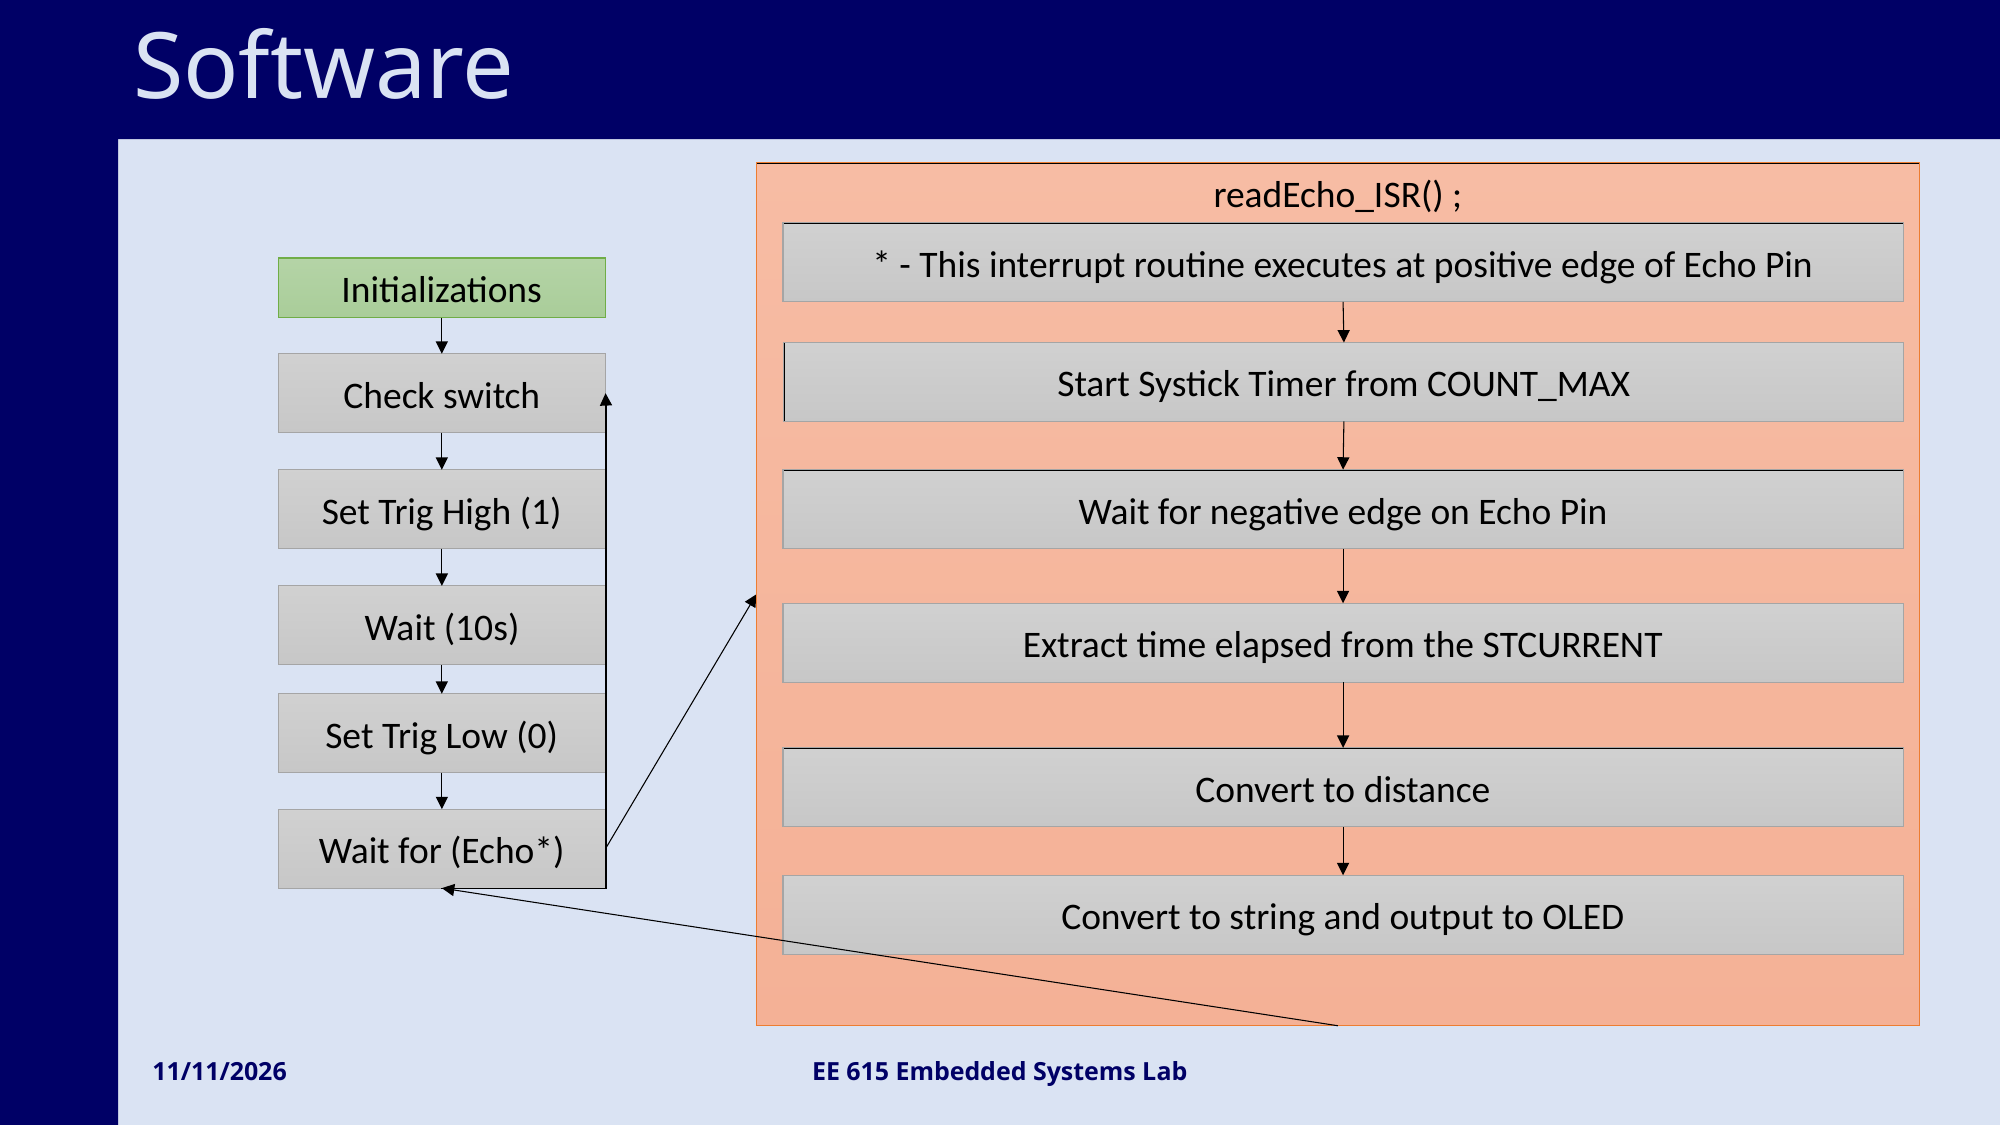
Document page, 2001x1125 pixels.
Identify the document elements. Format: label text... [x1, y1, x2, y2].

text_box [441, 888, 1338, 1026]
text_box Set Trig High (1) [278, 469, 605, 549]
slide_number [137, 1042, 588, 1103]
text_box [605, 723, 757, 849]
text_box Check switch [278, 353, 606, 433]
text_box Convert to distance [782, 747, 1904, 827]
text_box Extract time elapsed from the STCURRENT [782, 603, 1904, 683]
text_box Initializations [278, 257, 606, 318]
text_box Wait for negative edge on Echo Pin [782, 469, 1904, 549]
footer EE 615 Embedded Systems Lab [662, 1042, 1338, 1103]
text_box Set Trig Low (0) [278, 723, 605, 773]
text_box Convert to string and output to OLED [782, 875, 1904, 955]
text_box readEcho_ISR() ; [756, 162, 1920, 1026]
text_box Wait for (Echo*) [278, 809, 605, 889]
text_box * - This interrupt routine executes at positive edge of Echo Pin [782, 222, 1904, 302]
text_box Start Systick Timer from COUNT_MAX [783, 342, 1904, 422]
title Software [118, 0, 2000, 140]
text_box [276, 558, 772, 723]
